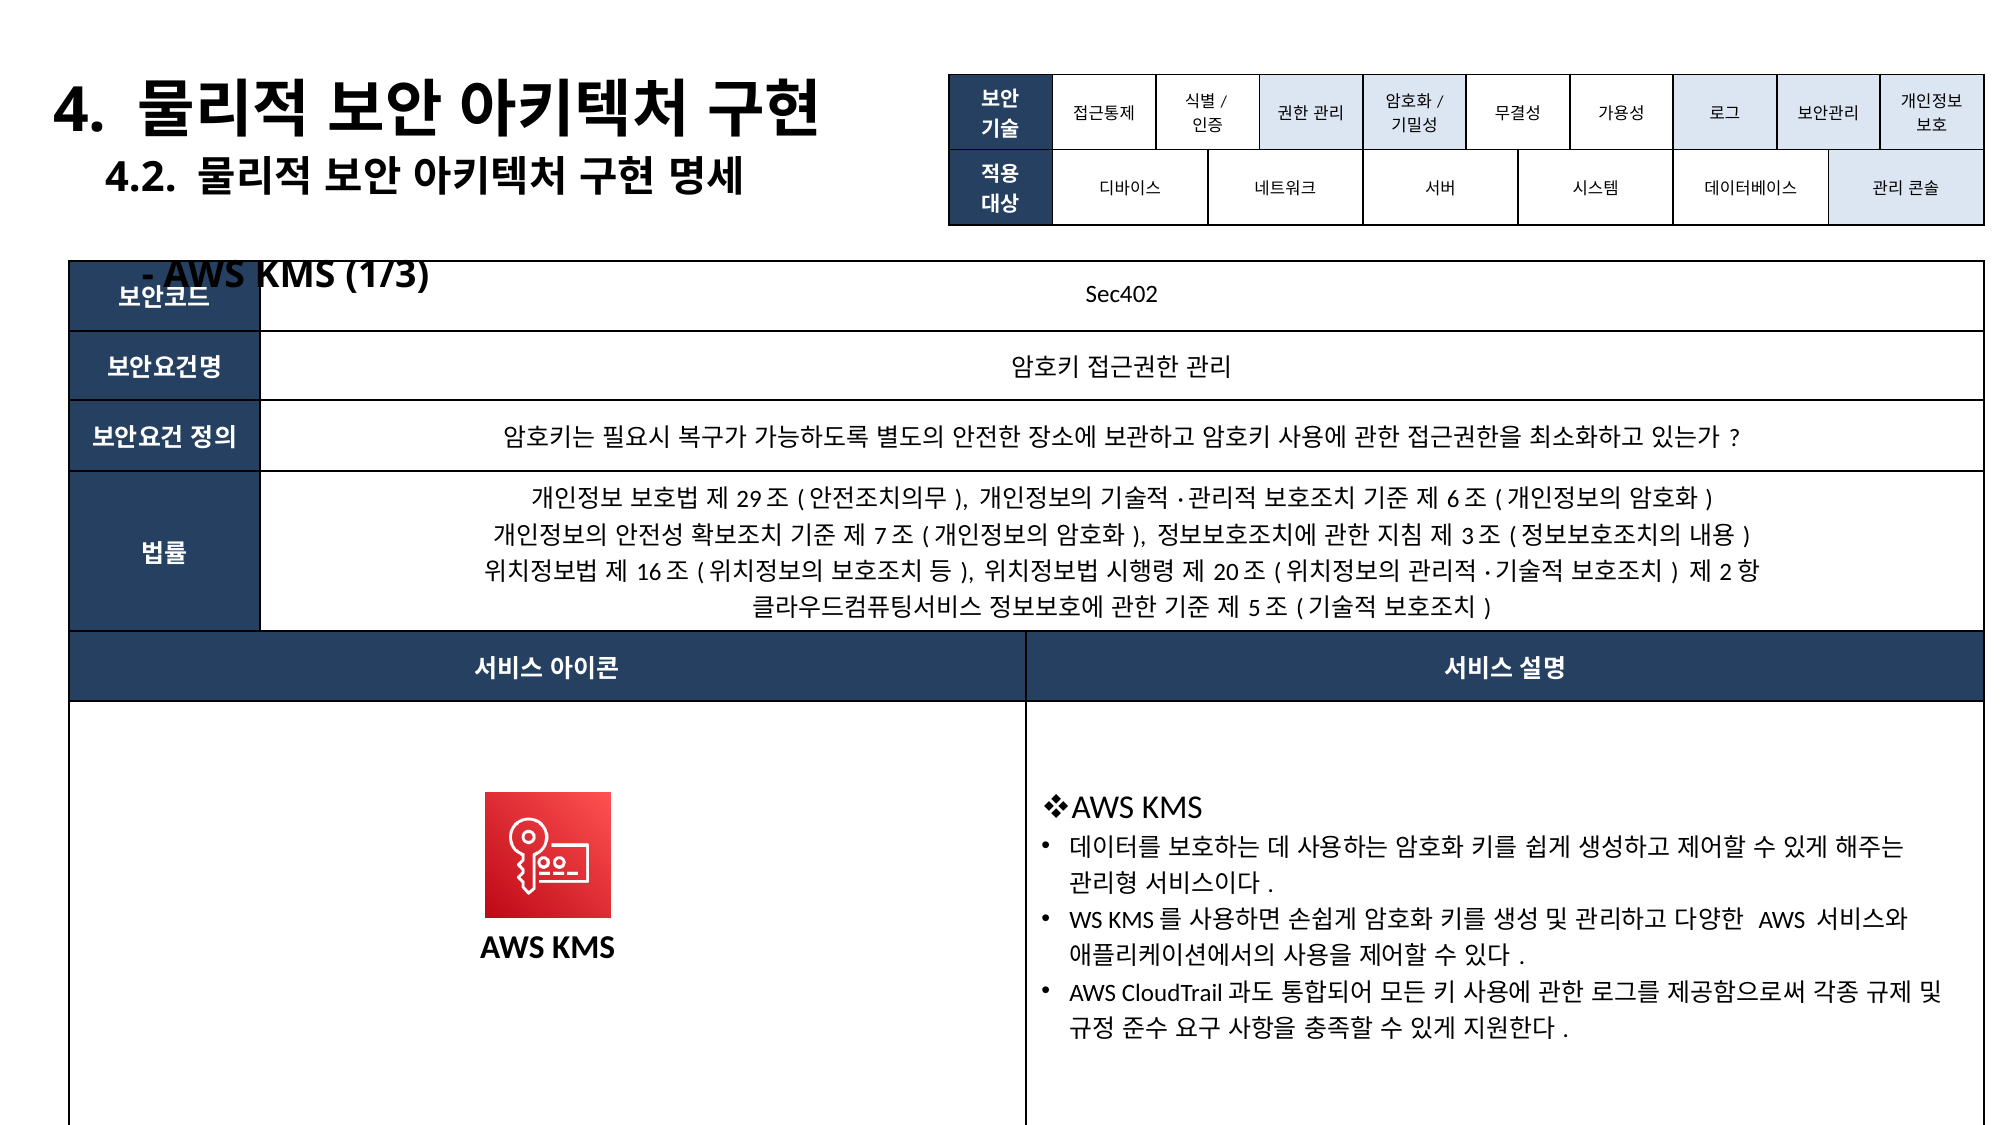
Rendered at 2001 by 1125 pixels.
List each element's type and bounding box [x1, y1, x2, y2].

table_header [1044, 75, 1052, 149]
table_cell [950, 150, 1052, 224]
table_cell [1364, 150, 1517, 224]
table_cell [1027, 702, 1983, 1125]
table_cell [1674, 150, 1828, 224]
table_header [1571, 75, 1672, 149]
table_header [1467, 75, 1569, 149]
text_box [297, 917, 798, 973]
table_cell [261, 401, 1983, 470]
table_header [70, 303, 259, 330]
table_header [1881, 75, 1983, 149]
table_cell [261, 472, 1983, 630]
table_cell [1027, 632, 1983, 700]
table_cell [70, 401, 259, 470]
table_header [261, 262, 1983, 330]
table_cell [70, 702, 1025, 1125]
table_header [1674, 75, 1776, 149]
table_cell [1053, 150, 1207, 224]
picture [485, 792, 611, 919]
table_cell [70, 332, 259, 399]
text_box [38, 61, 1044, 303]
table_cell [1519, 150, 1672, 224]
table_cell [70, 472, 259, 630]
table_cell [70, 632, 1025, 700]
table_header [1053, 75, 1155, 149]
table_header [1364, 75, 1465, 149]
table_cell [1829, 150, 1983, 224]
table_cell [261, 332, 1983, 399]
table_cell [1209, 150, 1362, 224]
table_header [1778, 75, 1879, 149]
table_header [1260, 75, 1362, 149]
table_header [1157, 75, 1259, 149]
